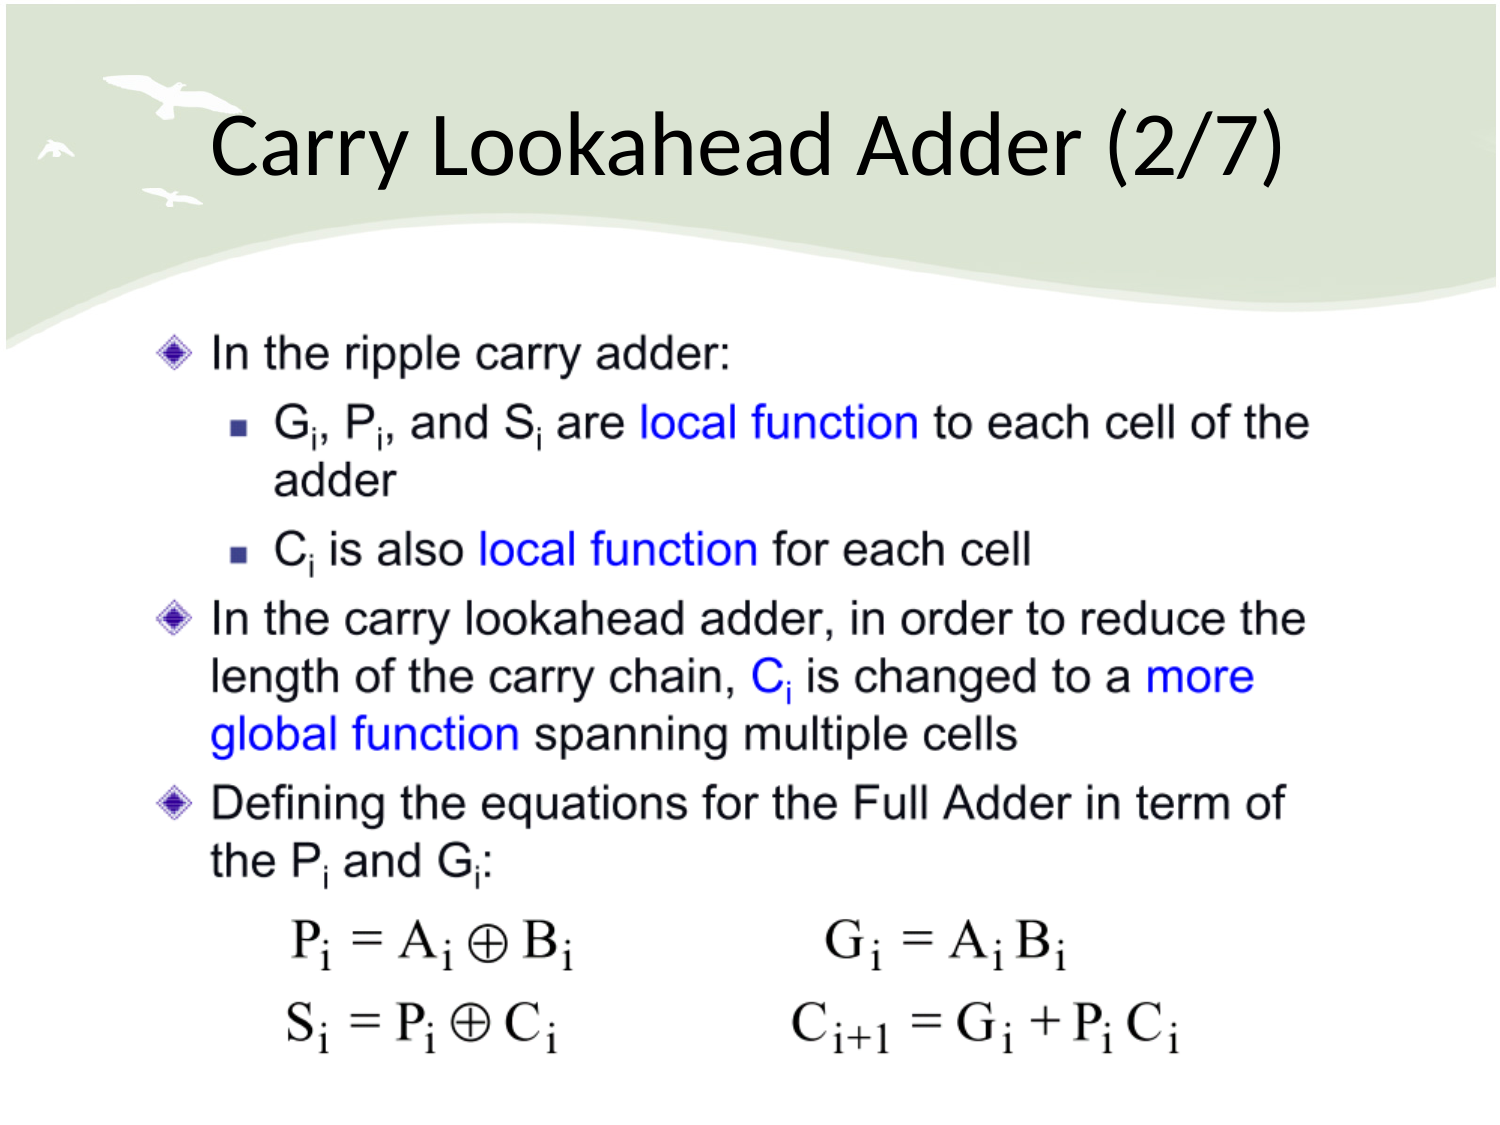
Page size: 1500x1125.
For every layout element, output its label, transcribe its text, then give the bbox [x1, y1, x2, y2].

picture [0, 0, 1500, 1125]
title Carry Lookahead Adder (2/7) [74, 44, 1426, 233]
